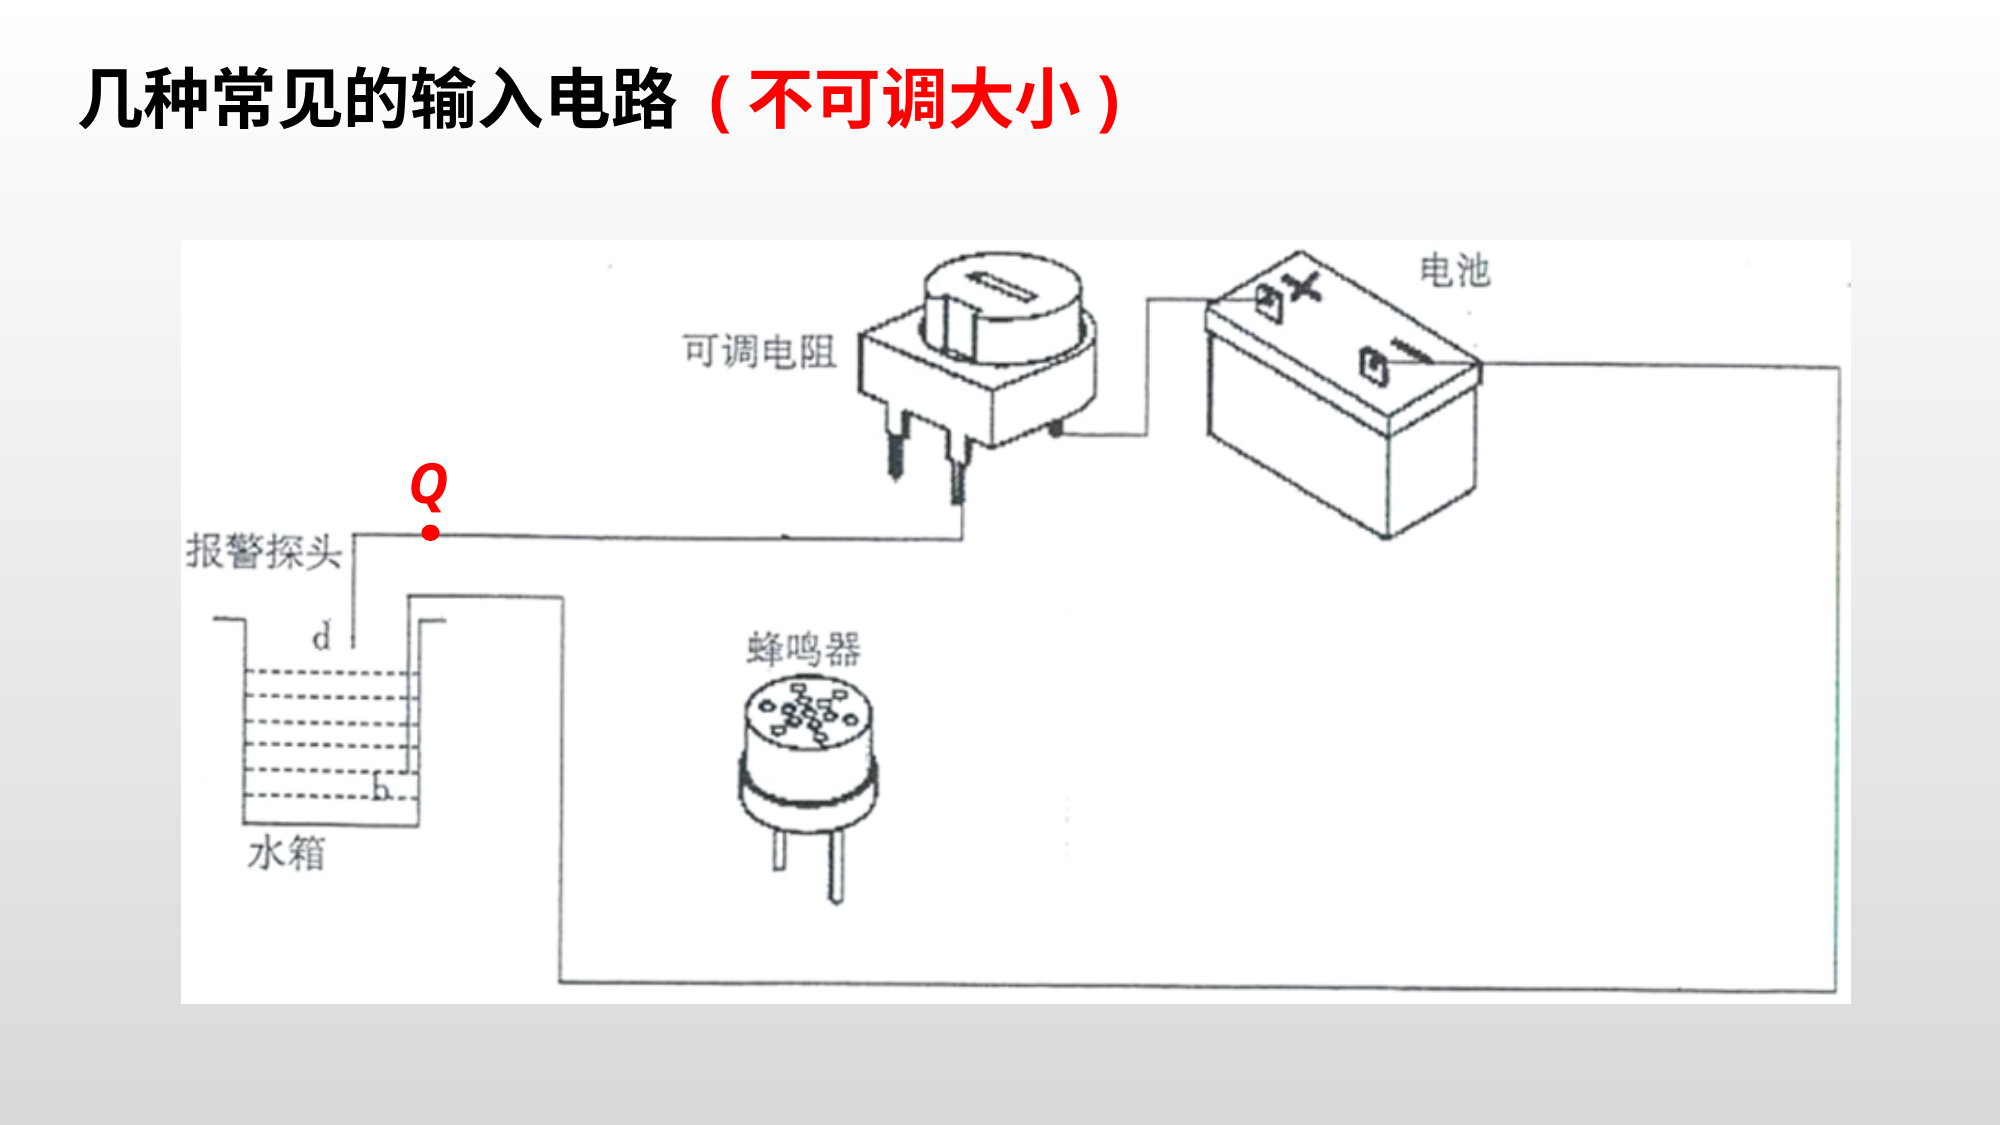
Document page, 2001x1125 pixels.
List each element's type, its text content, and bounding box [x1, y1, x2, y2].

text_box 几种常见的输入电路 (不可调大小) [62, 49, 1719, 145]
picture [180, 240, 1851, 1004]
